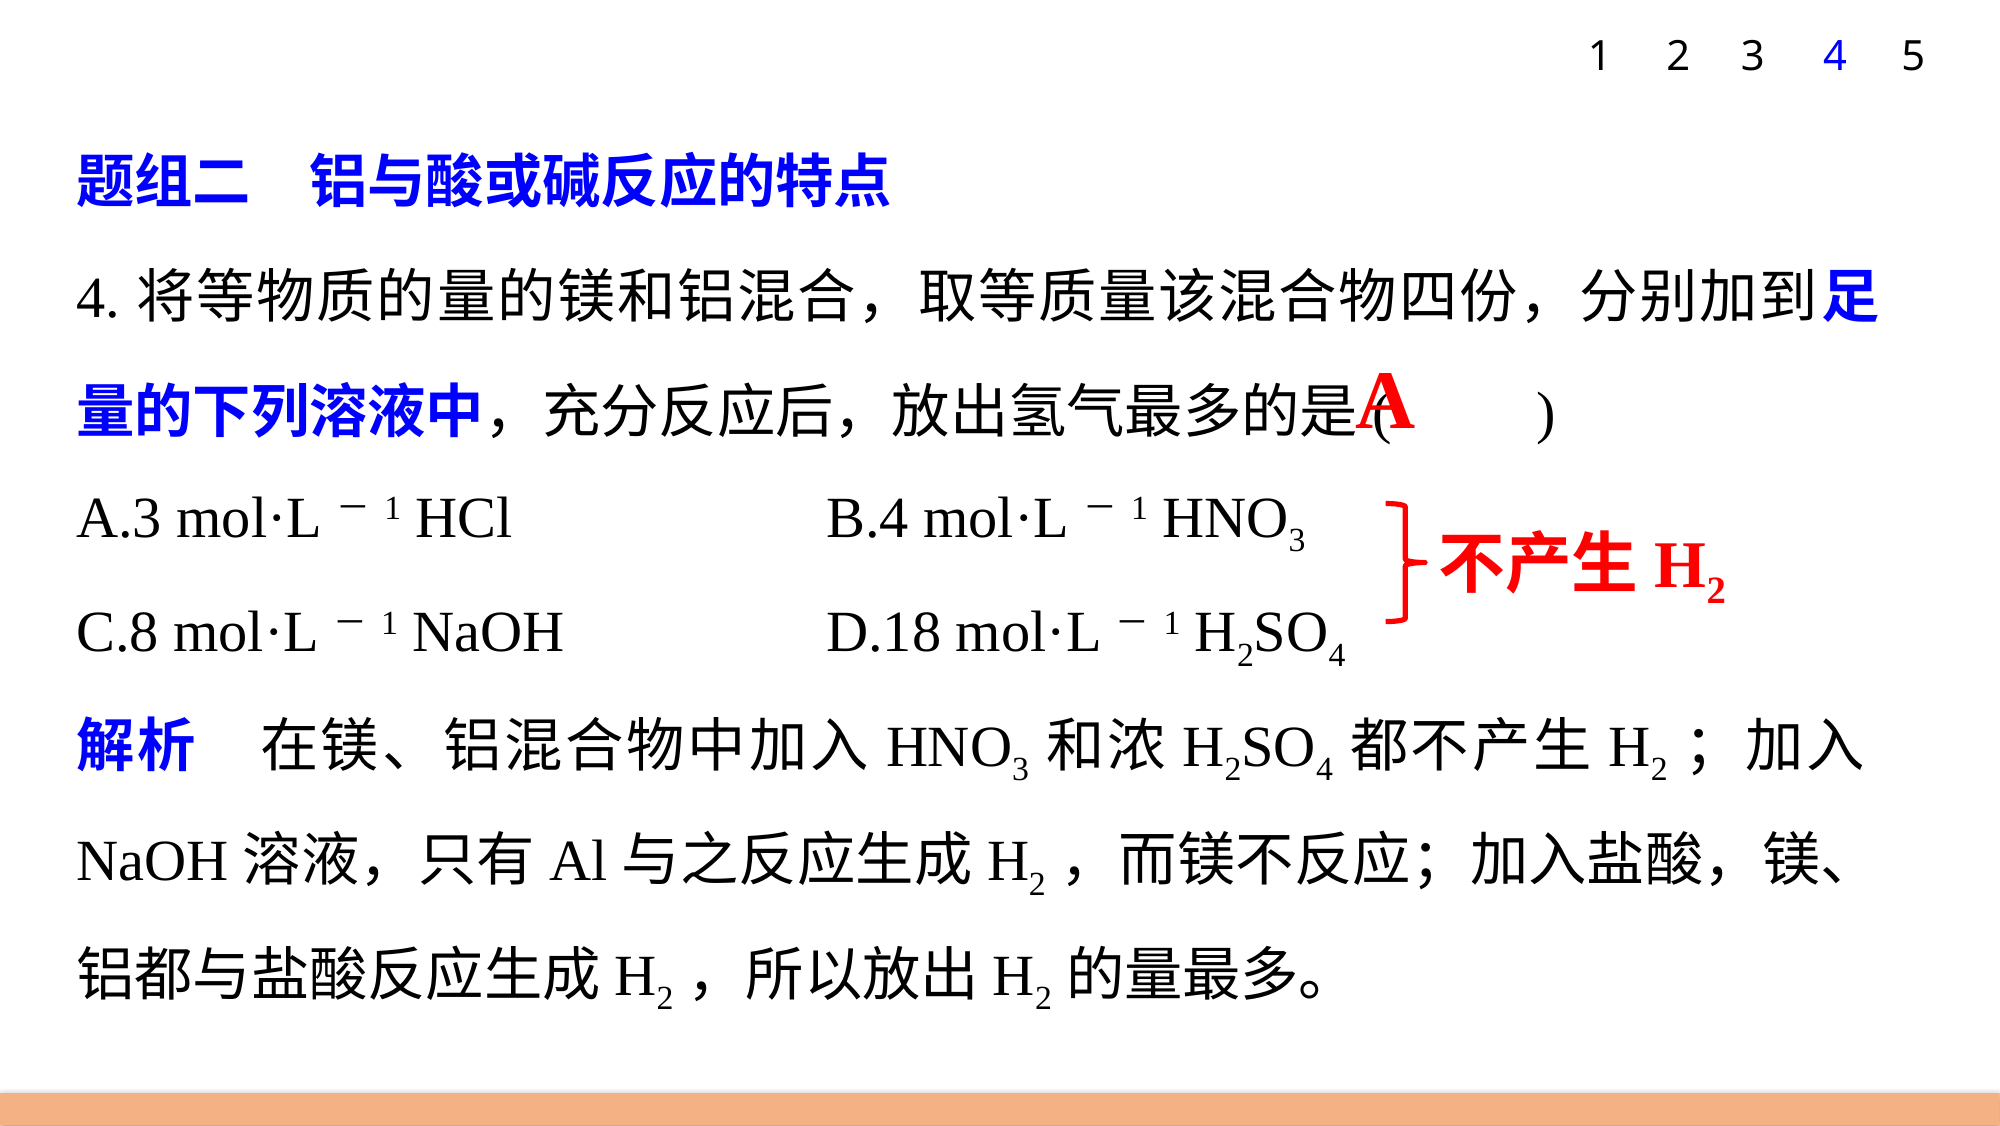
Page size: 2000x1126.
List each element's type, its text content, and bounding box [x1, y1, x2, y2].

text_box 2 [1649, 6, 1711, 101]
text_box 5 [1880, 6, 1946, 101]
text_box 3 [1727, 6, 1785, 101]
text_box 4 [1802, 6, 1868, 101]
text_box 题组二 铝与酸或碱反应的特点 4.将等物质的量的镁和铝混合，取等质量该混合物四份，分别加到足量的下列溶液中，充分反应后，放出氢气最多的是( ) A.3 mol·L－1 HCl B.4 mol·L－1 HNO3 C.8 mol·L－1 NaOH D.18 mol·L－1 H2SO4 解析 在镁、铝混合物中加入HNO3和浓H2SO4都不产生H2；加入NaOH溶液，只有Al与之反应生成H2，而镁不反应；加入盐酸，镁、铝都与盐酸反应生成H2，所以放出H2的量最多。 [56, 90, 1900, 1027]
text_box 不产生H2 [1423, 513, 1741, 619]
text_box [0, 1092, 2000, 1126]
text_box [1385, 502, 1426, 623]
text_box 1 [1566, 6, 1632, 101]
text_box A [1340, 338, 1431, 453]
